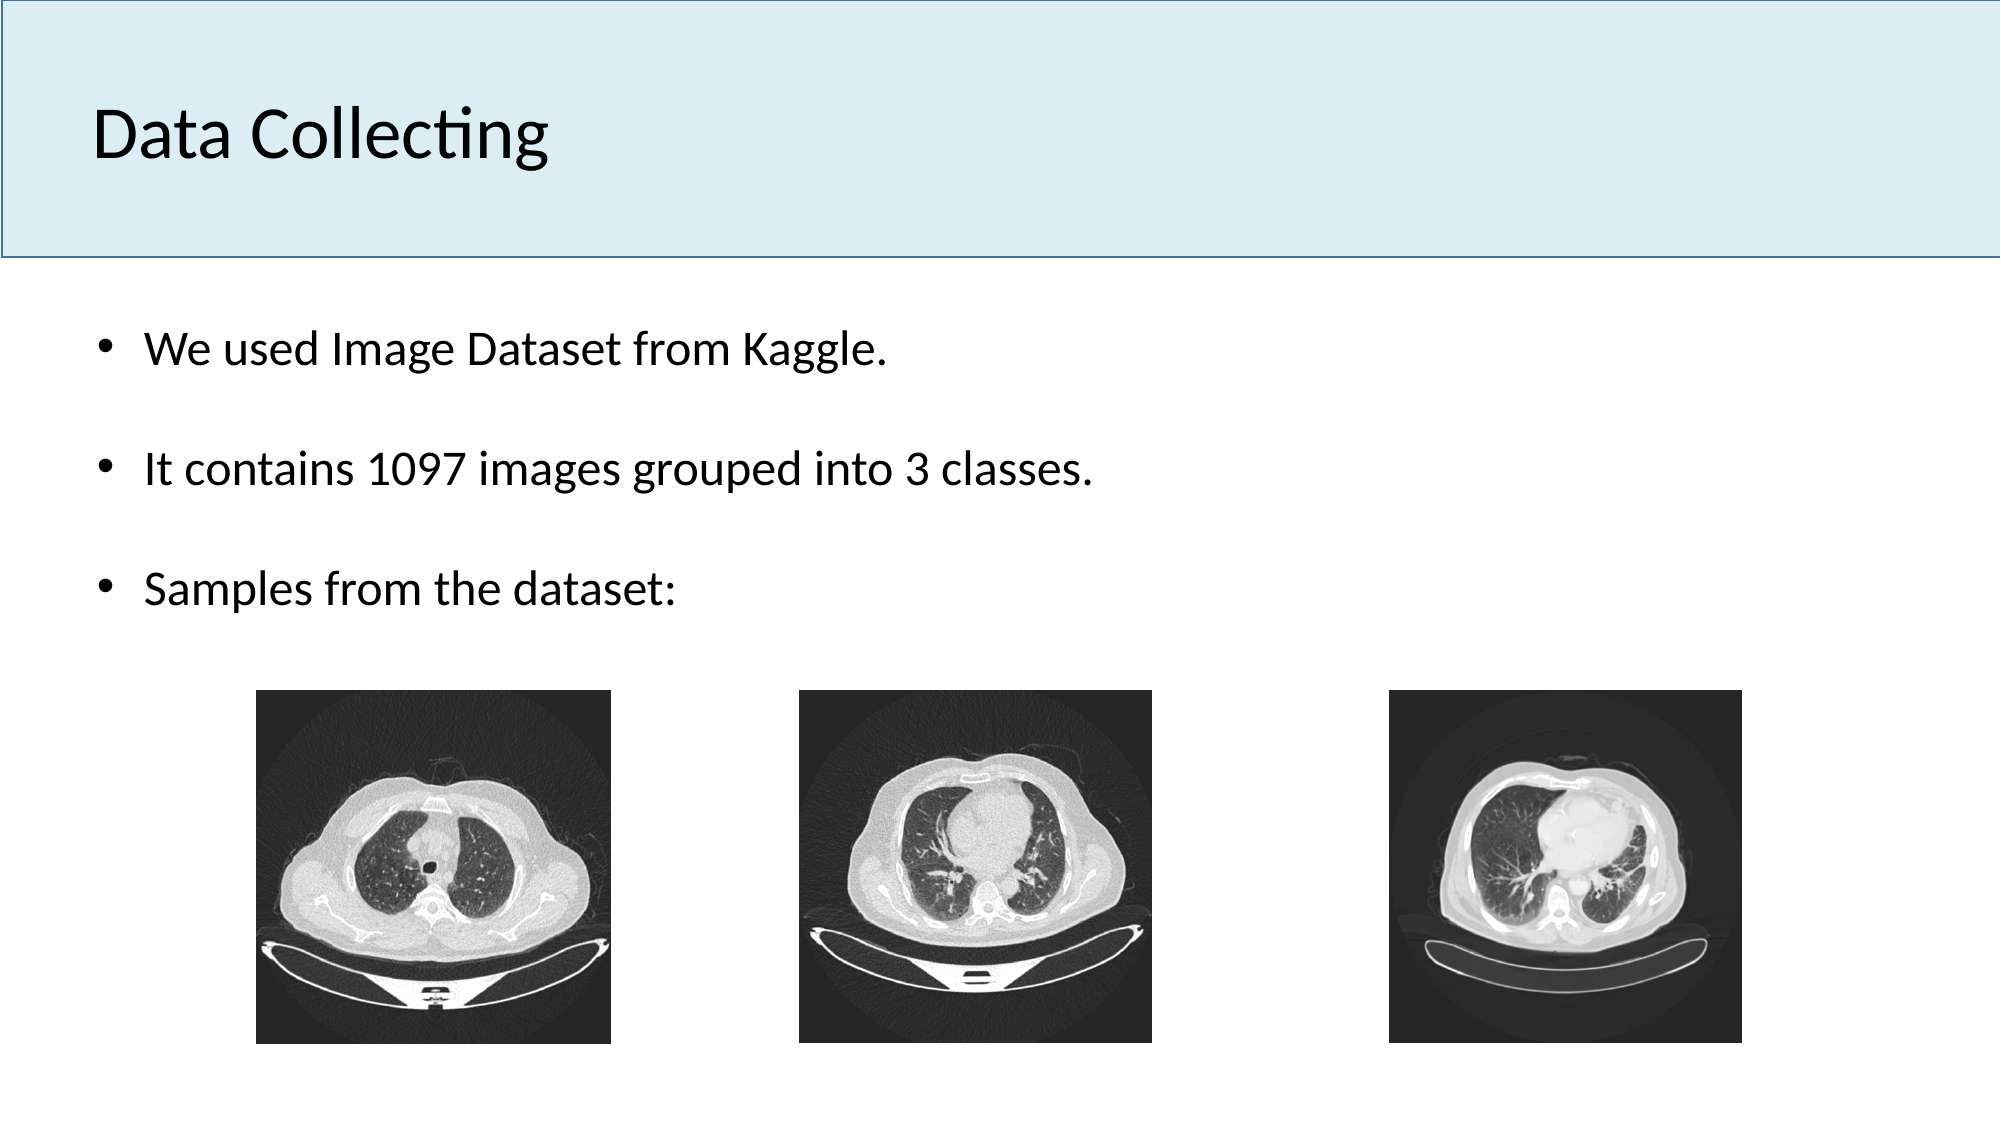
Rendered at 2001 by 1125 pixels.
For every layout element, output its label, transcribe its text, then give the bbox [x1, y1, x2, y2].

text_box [256, 690, 1742, 1045]
text_box We used Image Dataset from Kaggle. It contains 1097 images grouped into 3 classes. Samples from the dataset: [82, 307, 1349, 623]
text_box Data Collecting [1, 0, 2000, 258]
